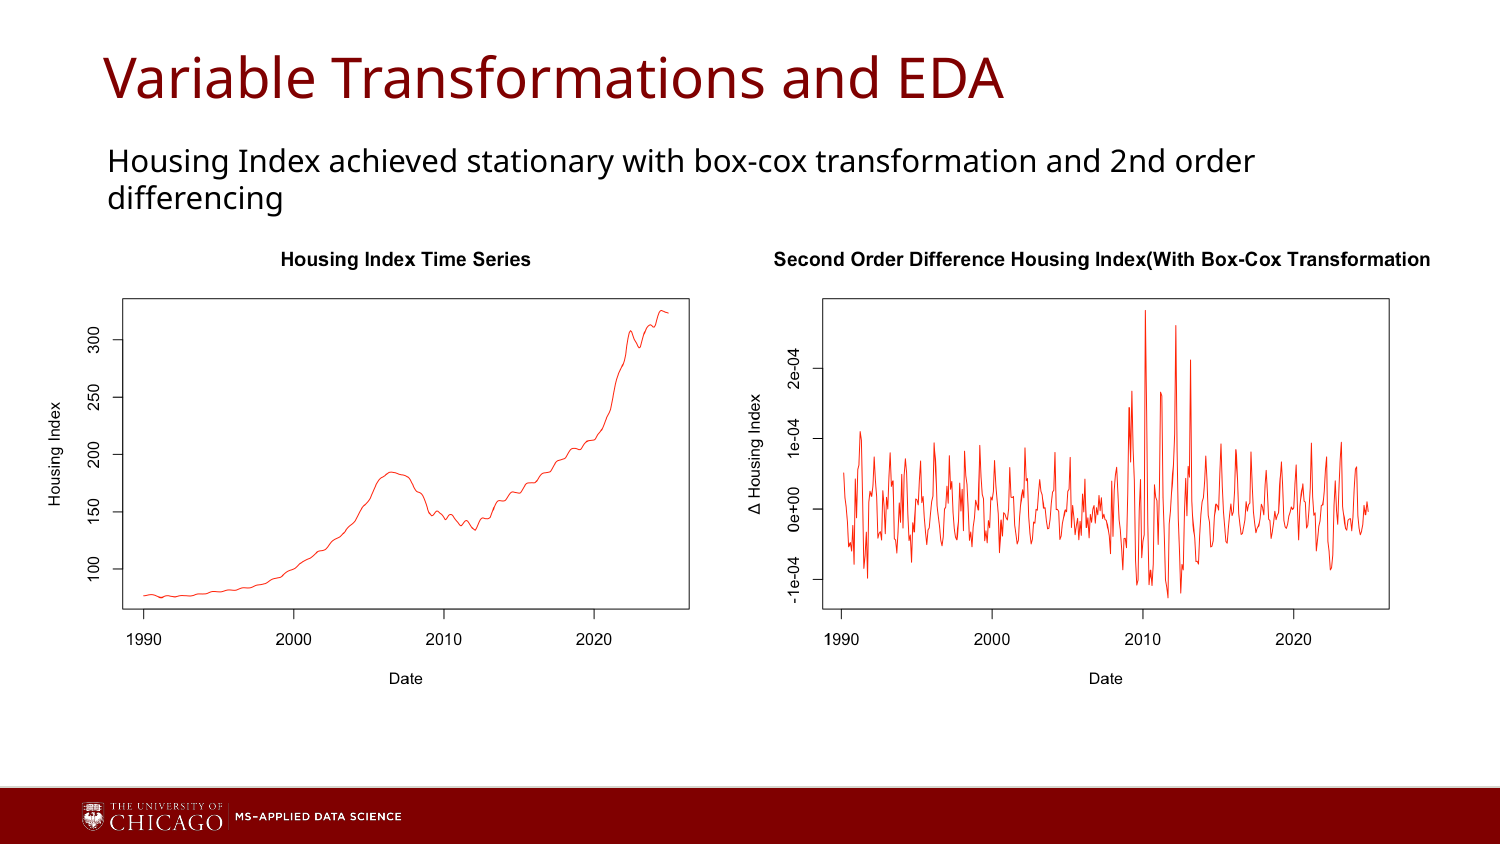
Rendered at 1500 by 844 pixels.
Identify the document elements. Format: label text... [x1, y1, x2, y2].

picture [66, 787, 416, 844]
picture [742, 218, 1430, 709]
picture [42, 218, 730, 709]
text_box Housing Index achieved stationary with box-cox transformation and 2nd order differencing [92, 126, 1430, 209]
title Variable Transformations and EDA [103, 0, 1397, 126]
